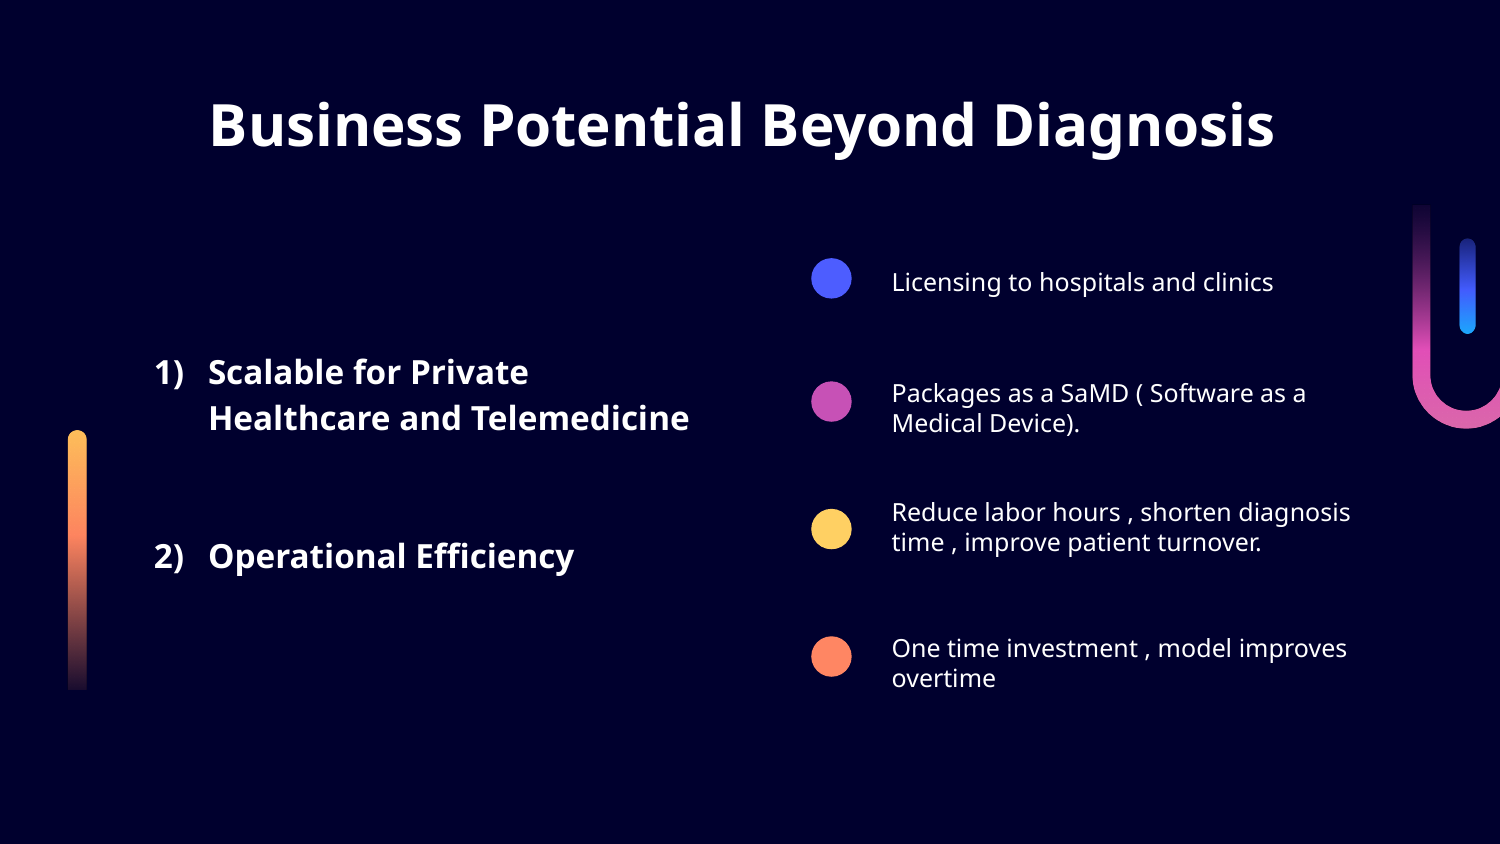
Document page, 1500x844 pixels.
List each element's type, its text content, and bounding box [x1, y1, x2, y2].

text_box [811, 258, 852, 299]
text_box [811, 636, 852, 677]
picture [1384, 167, 1500, 446]
picture [25, 400, 119, 690]
title Business Potential Beyond Diagnosis [118, 72, 1382, 167]
text_box [811, 381, 852, 422]
subtitle Scalable for Private Healthcare and Telemedicine Operational Efficiency [118, 326, 721, 590]
subtitle Packages as a SaMD ( Software as a Medical Device). [876, 362, 1403, 449]
subtitle One time investment , model improves overtime [876, 617, 1403, 740]
subtitle Reduce labor hours , shorten diagnosis time , improve patient turnover. [876, 481, 1403, 604]
subtitle Licensing to hospitals and clinics [876, 251, 1403, 306]
text_box [811, 508, 852, 550]
